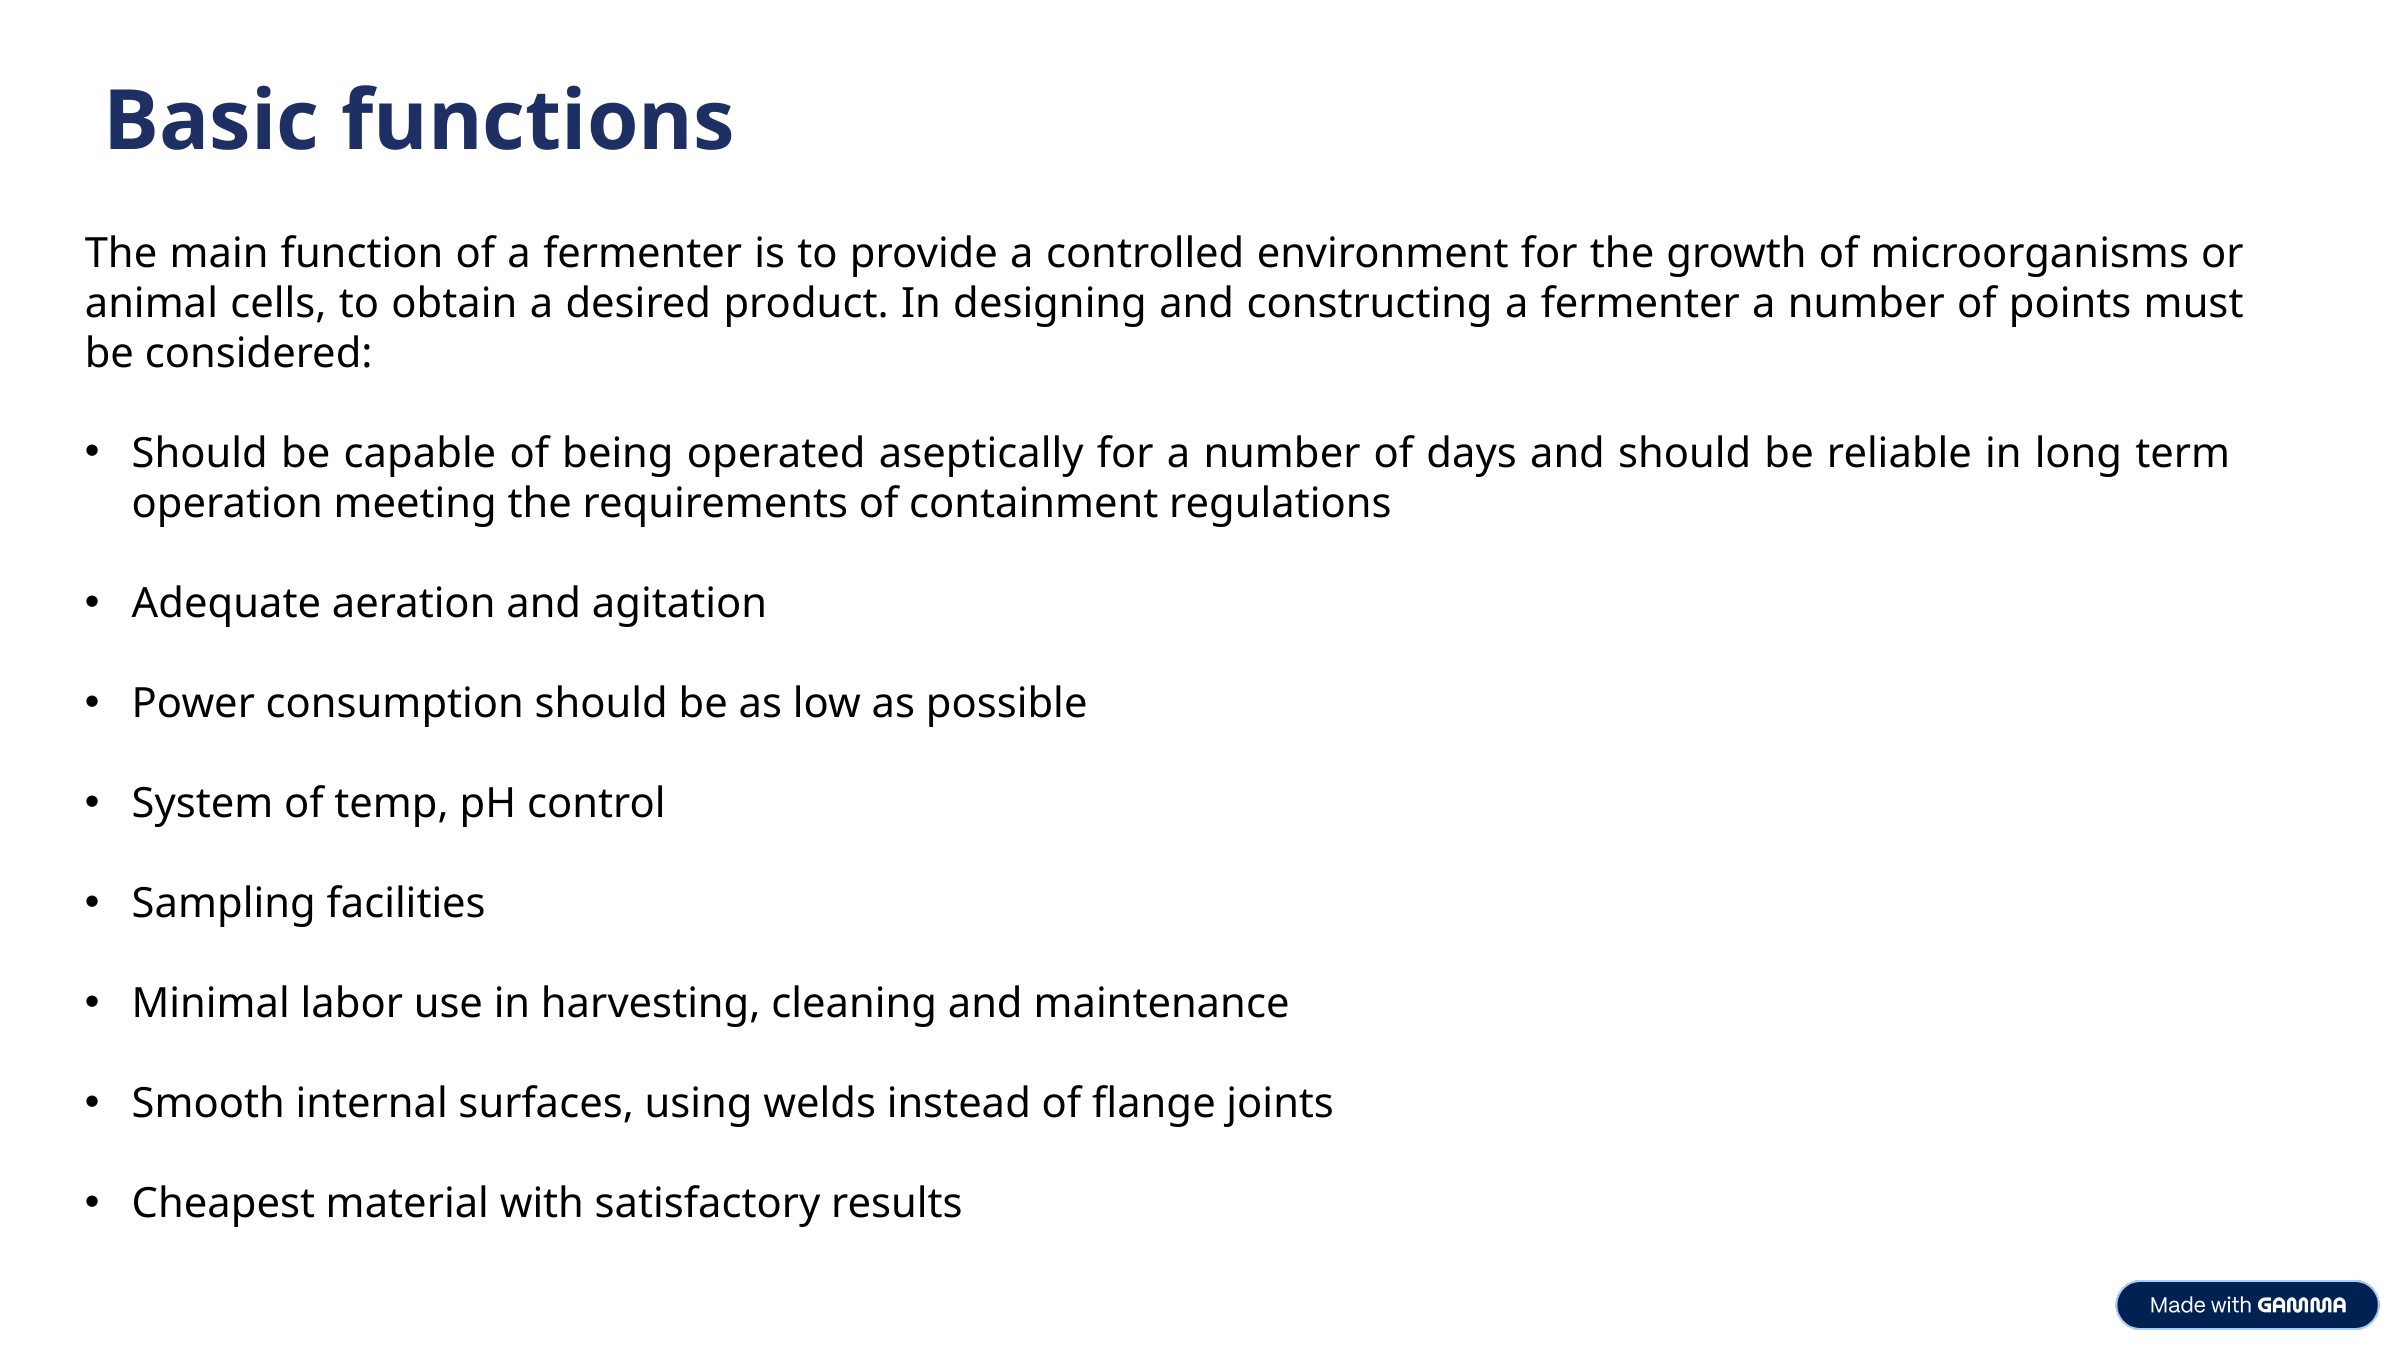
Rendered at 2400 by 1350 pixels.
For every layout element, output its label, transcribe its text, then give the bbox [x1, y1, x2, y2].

picture [2106, 1271, 2389, 1339]
text_box The main function of a fermenter is to provide a controlled environment for the growth of microorganisms or animal cells, to obtain a desired product. In designing and constructing a fermenter a number of points must be considered: Should be capable of being operated aseptically for a number of days and should be reliable in long term operation meeting the requirements of containment regulations Adequate aeration and agitation Power consumption should be as low as possible System of temp, pH control Sampling facilities Minimal labor use in harvesting, cleaning and maintenance Smooth internal surfaces, using welds instead of flange joints Cheapest material with satisfactory results [70, 218, 2260, 1334]
text_box Basic functions [88, 59, 1092, 174]
